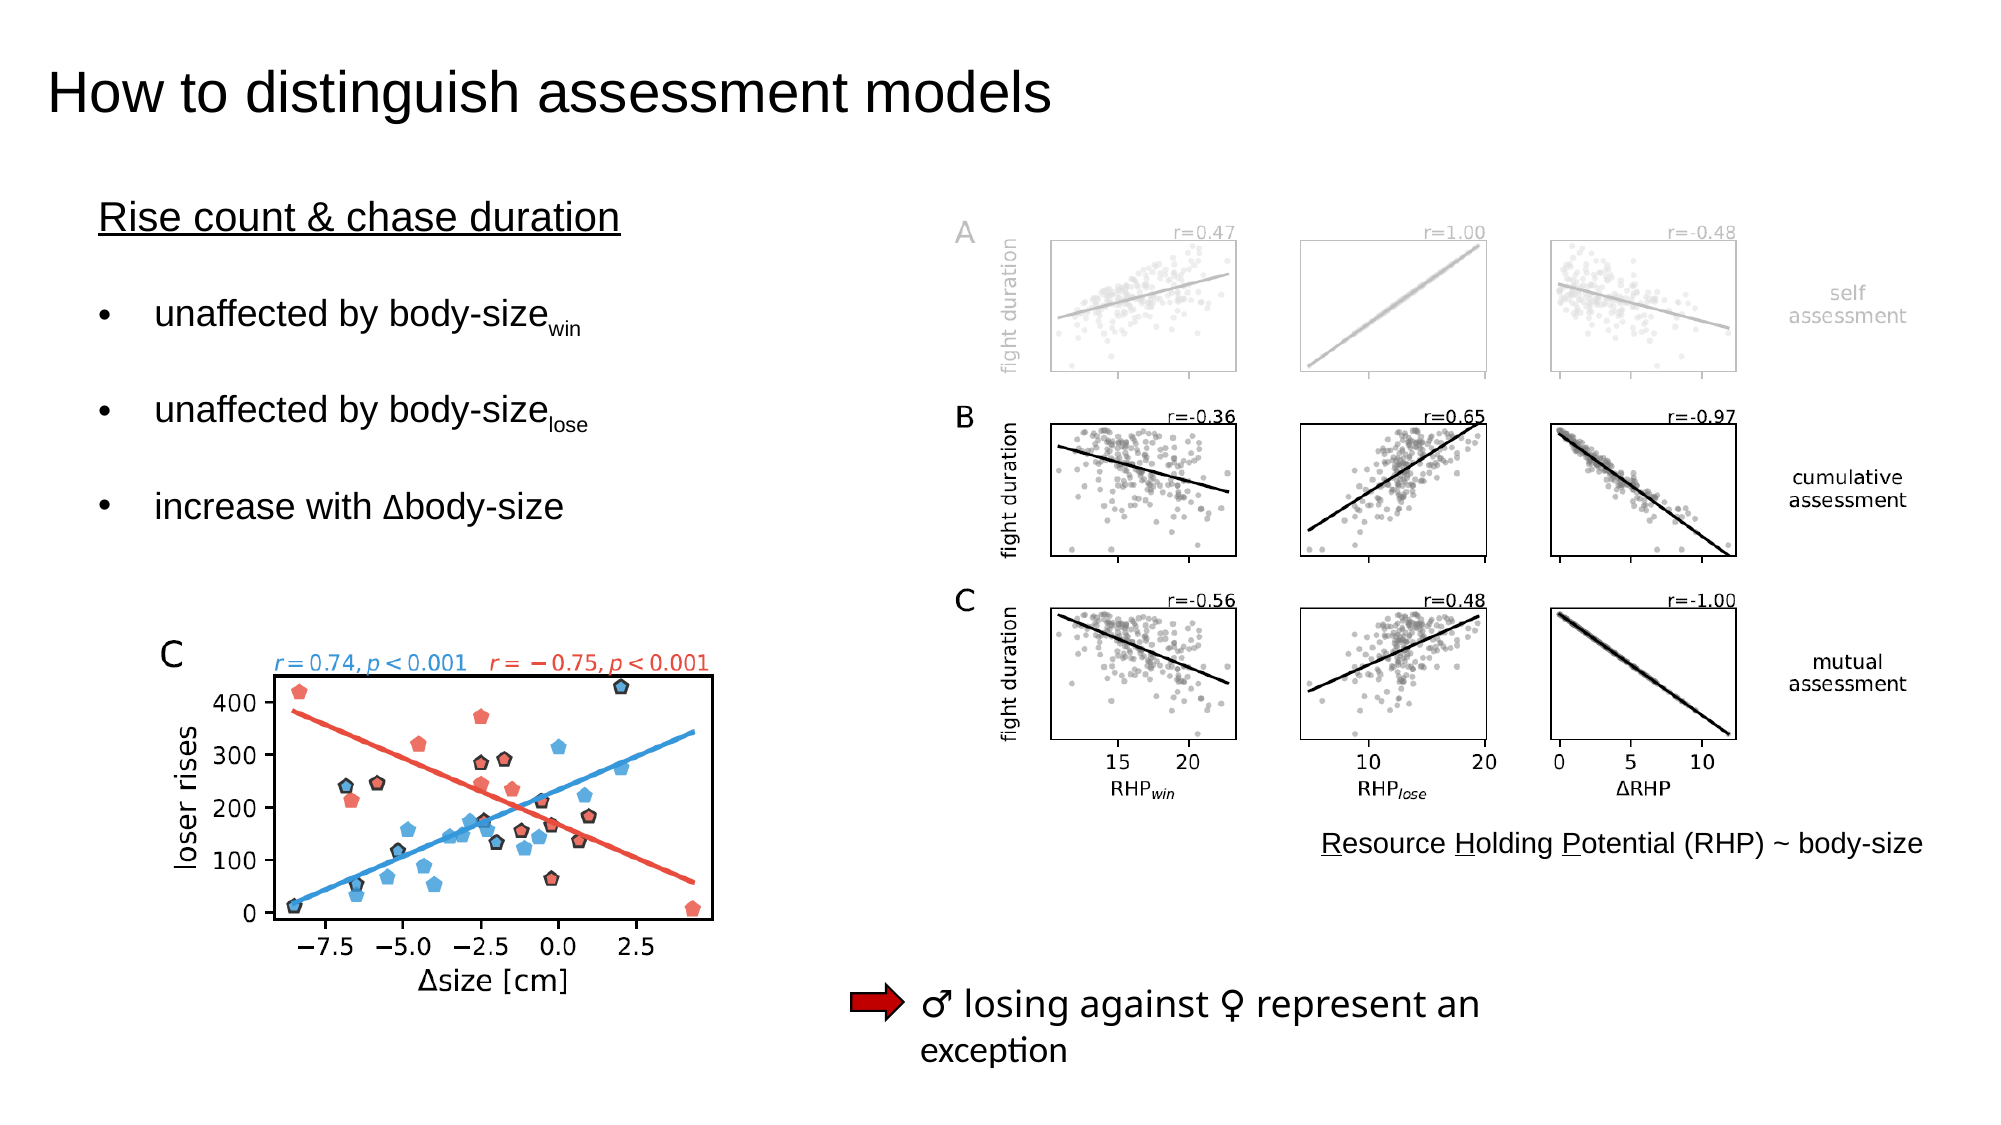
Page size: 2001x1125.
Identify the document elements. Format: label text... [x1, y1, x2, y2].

picture [157, 631, 730, 1002]
text_box [850, 982, 906, 1023]
text_box Rise count & chase duration unaffected by body-sizewin unaffected by body-sizelose increase with Δbody-size [83, 181, 719, 648]
picture [952, 216, 1935, 817]
text_box [932, 161, 1936, 382]
text_box ♂ losing against ♀ represent an exception [905, 972, 1636, 1125]
text_box Resource Holding Potential (RHP) ~ body-size [1155, 816, 2000, 867]
text_box How to distinguish assessment models [32, 24, 1533, 163]
